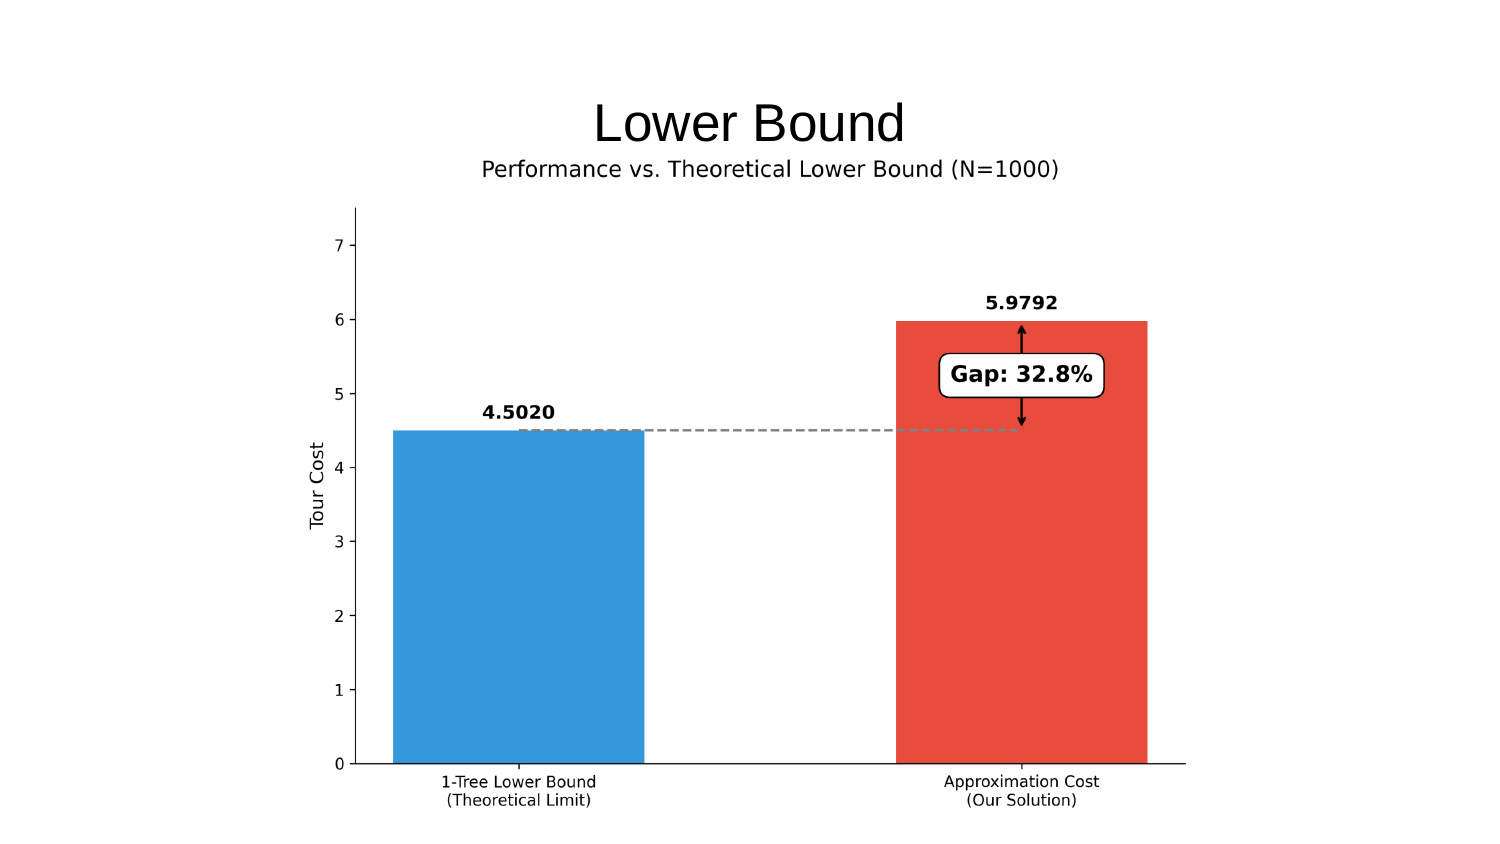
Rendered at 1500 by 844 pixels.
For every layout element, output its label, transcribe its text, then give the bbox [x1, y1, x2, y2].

picture [290, 142, 1202, 826]
title Lower Bound [51, 72, 1449, 167]
